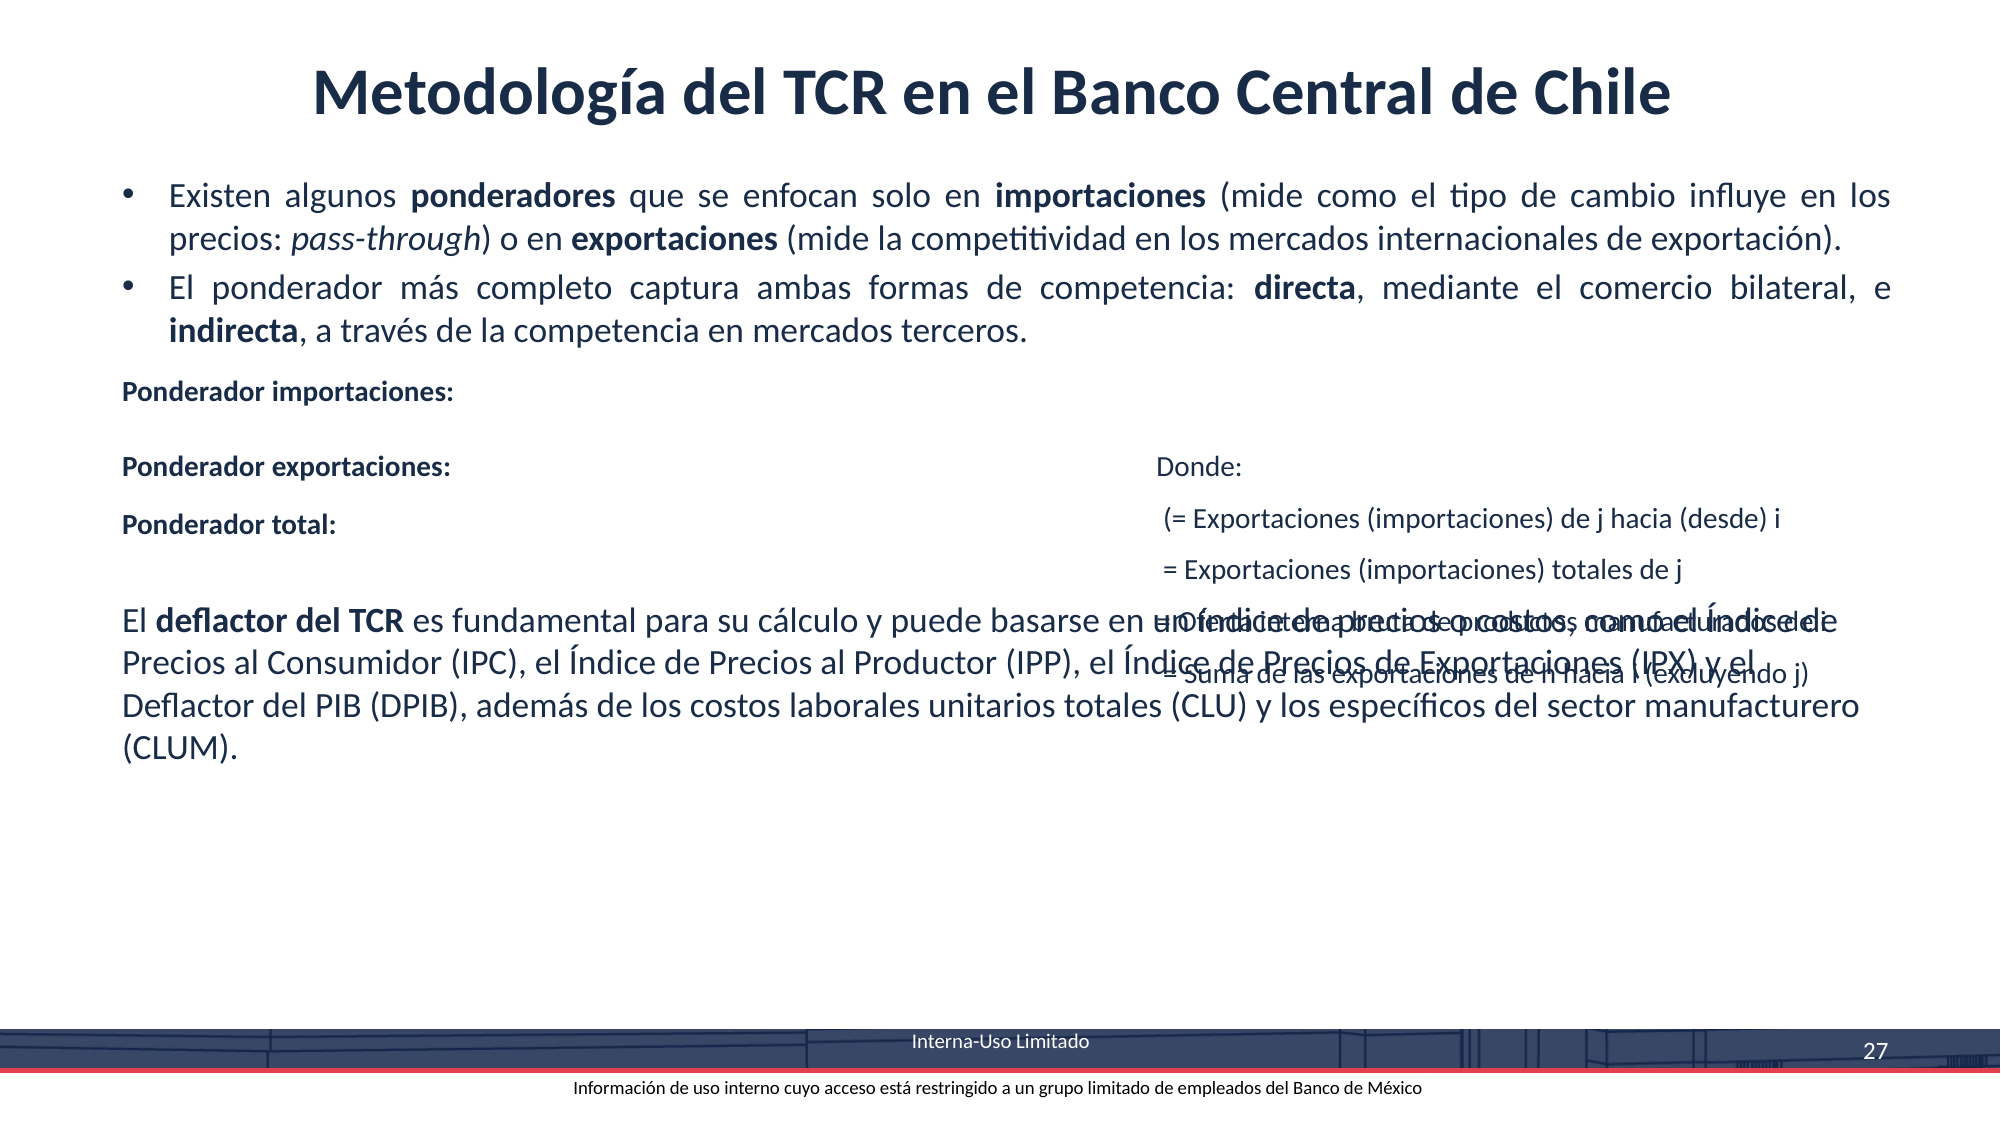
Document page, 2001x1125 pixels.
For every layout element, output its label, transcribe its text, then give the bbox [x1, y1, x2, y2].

picture [0, 1029, 2000, 1068]
footer Interna-Uso Limitado Información de uso interno cuyo acceso está restringido a un grupo limitado de empleados del Banco de México [0, 1031, 1998, 1091]
picture [0, 1073, 2000, 1116]
text_box Metodología del TCR en el Banco Central de Chile [92, 11, 1893, 165]
